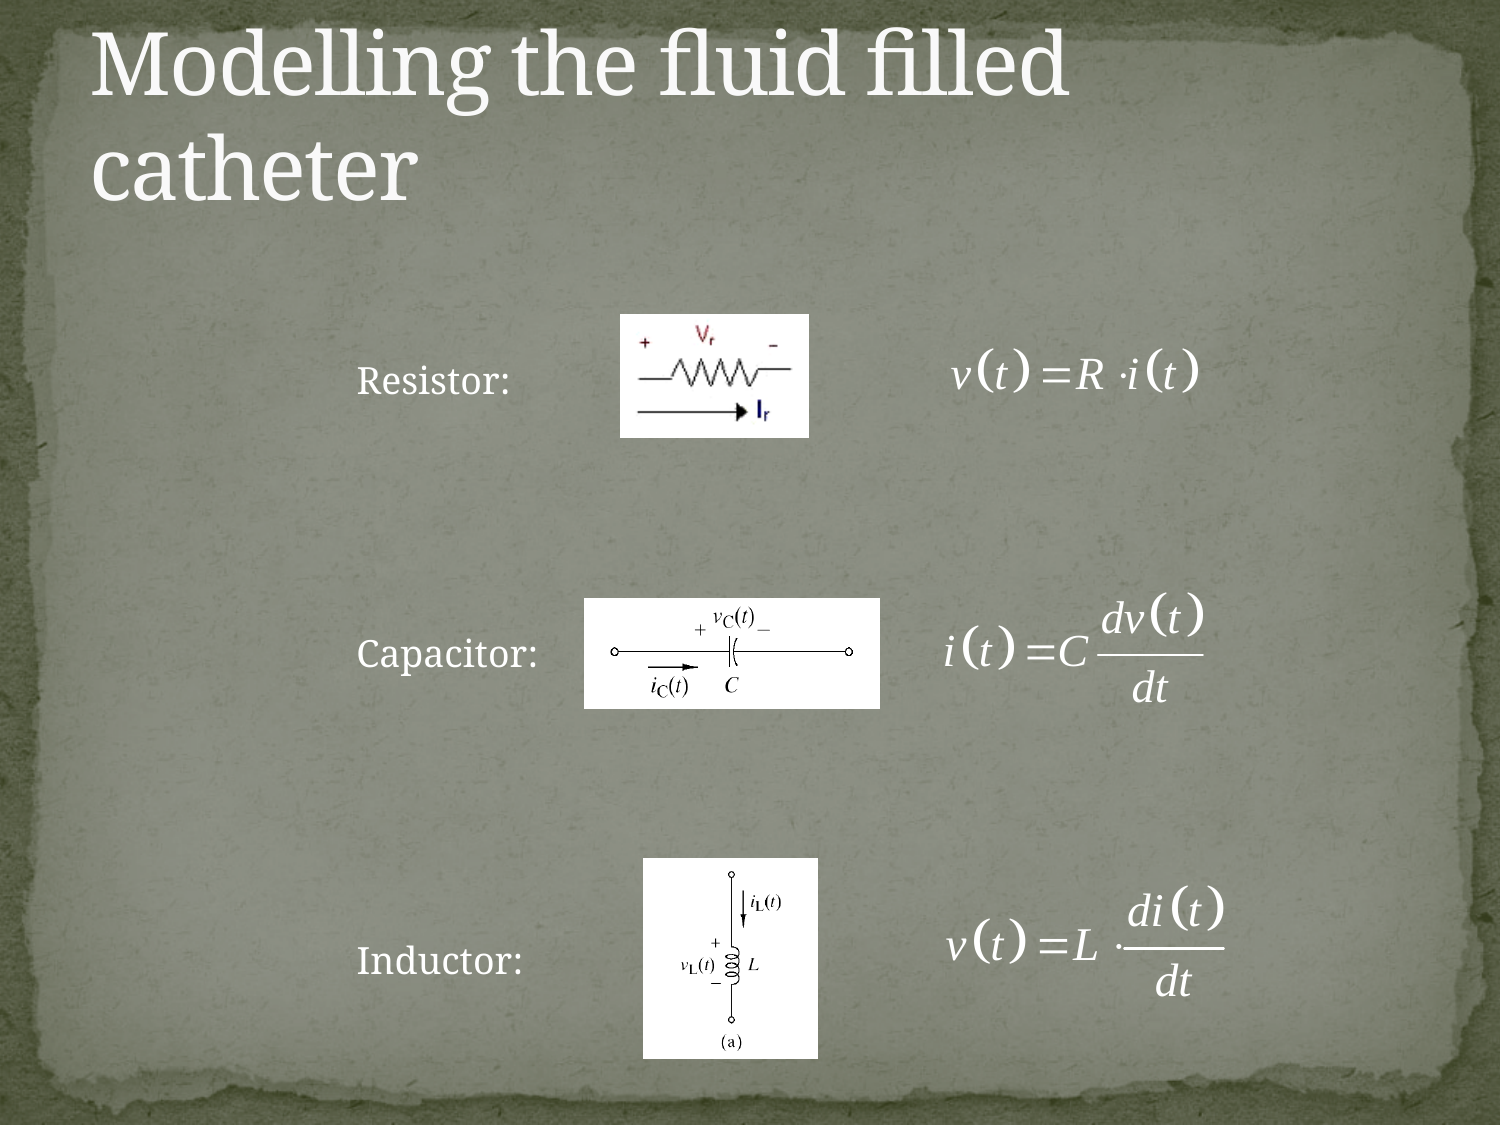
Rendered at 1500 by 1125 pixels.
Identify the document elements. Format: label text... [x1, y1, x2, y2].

picture [643, 858, 818, 1059]
picture [584, 598, 880, 709]
text_box Inductor: [341, 929, 539, 990]
title Modelling the fluid filled catheter [74, 24, 1425, 225]
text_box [938, 588, 1209, 711]
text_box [941, 880, 1233, 1007]
picture [620, 314, 809, 438]
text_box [946, 341, 1201, 414]
text_box Capacitor: [341, 622, 554, 683]
text_box Resistor: [341, 349, 526, 410]
